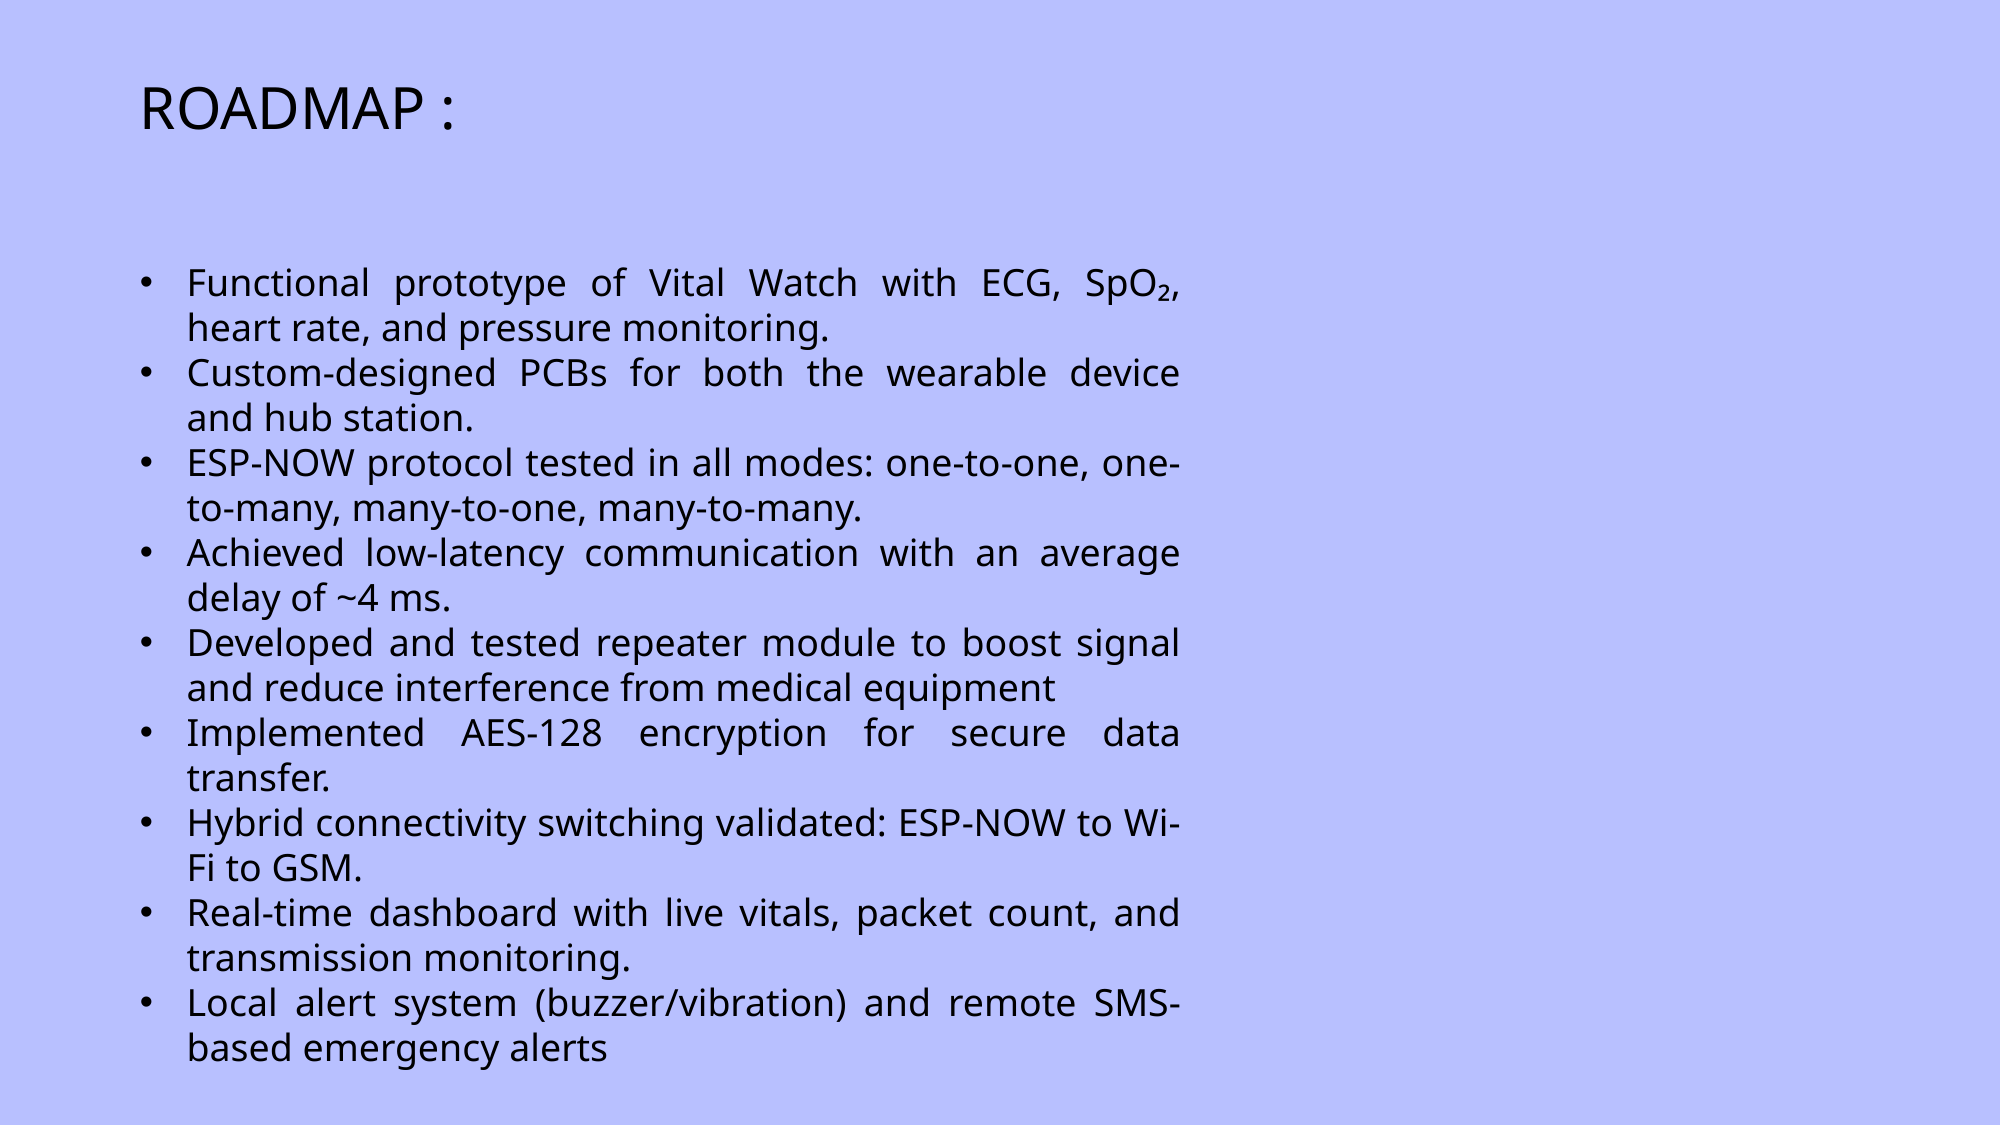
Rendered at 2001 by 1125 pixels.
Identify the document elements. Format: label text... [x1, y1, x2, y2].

text_box ROADMAP : [125, 64, 1217, 149]
text_box Functional prototype of Vital Watch with ECG, SpO₂, heart rate, and pressure monitoring. Custom-designed PCBs for both the wearable device and hub station. ESP-NOW protocol tested in all modes: one-to-one, one-to-many, many-to-one, many-to-many. Achieved low-latency communication with an average delay of ~4 ms. Developed and tested repeater module to boost signal and reduce interference from medical equipment Implemented AES-128 encryption for secure data transfer. Hybrid connectivity switching validated: ESP-NOW to Wi-Fi to GSM. Real-time dashboard with live vitals, packet count, and transmission monitoring. Local alert system (buzzer/vibration) and remote SMS-based emergency alerts [125, 251, 1197, 1077]
